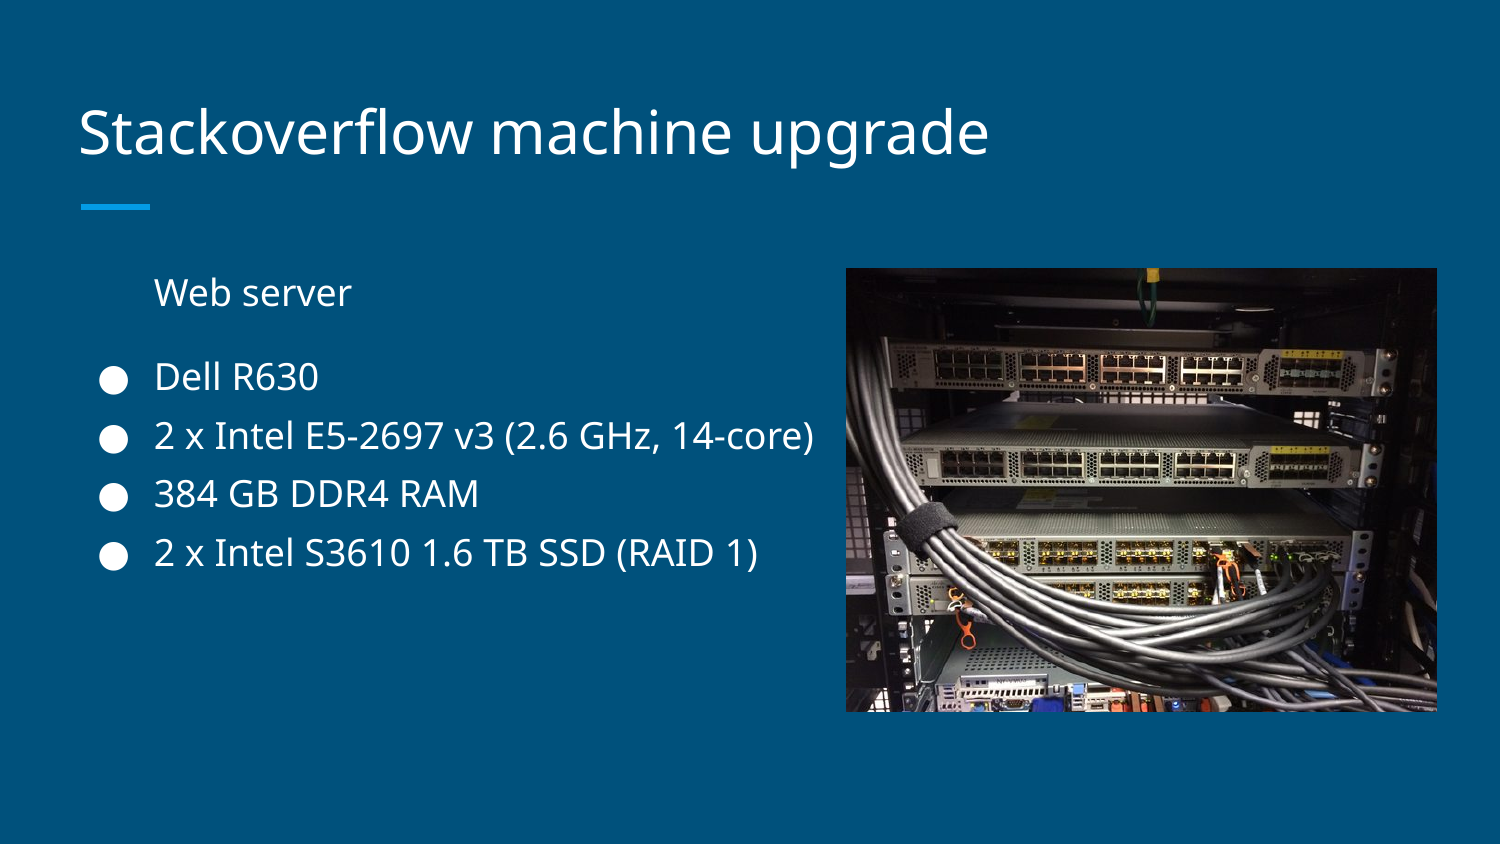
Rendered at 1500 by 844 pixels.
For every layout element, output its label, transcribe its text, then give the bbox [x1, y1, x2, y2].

title Stackoverflow machine upgrade [63, 75, 1437, 188]
list Web server Dell R630 2 x Intel E5-2697 v3 (2.6 GHz, 14-core) 384 GB DDR4 RAM 2 x Intel S3610 1.6 TB SSD (RAID 1) [63, 244, 1437, 750]
picture [847, 269, 1436, 711]
